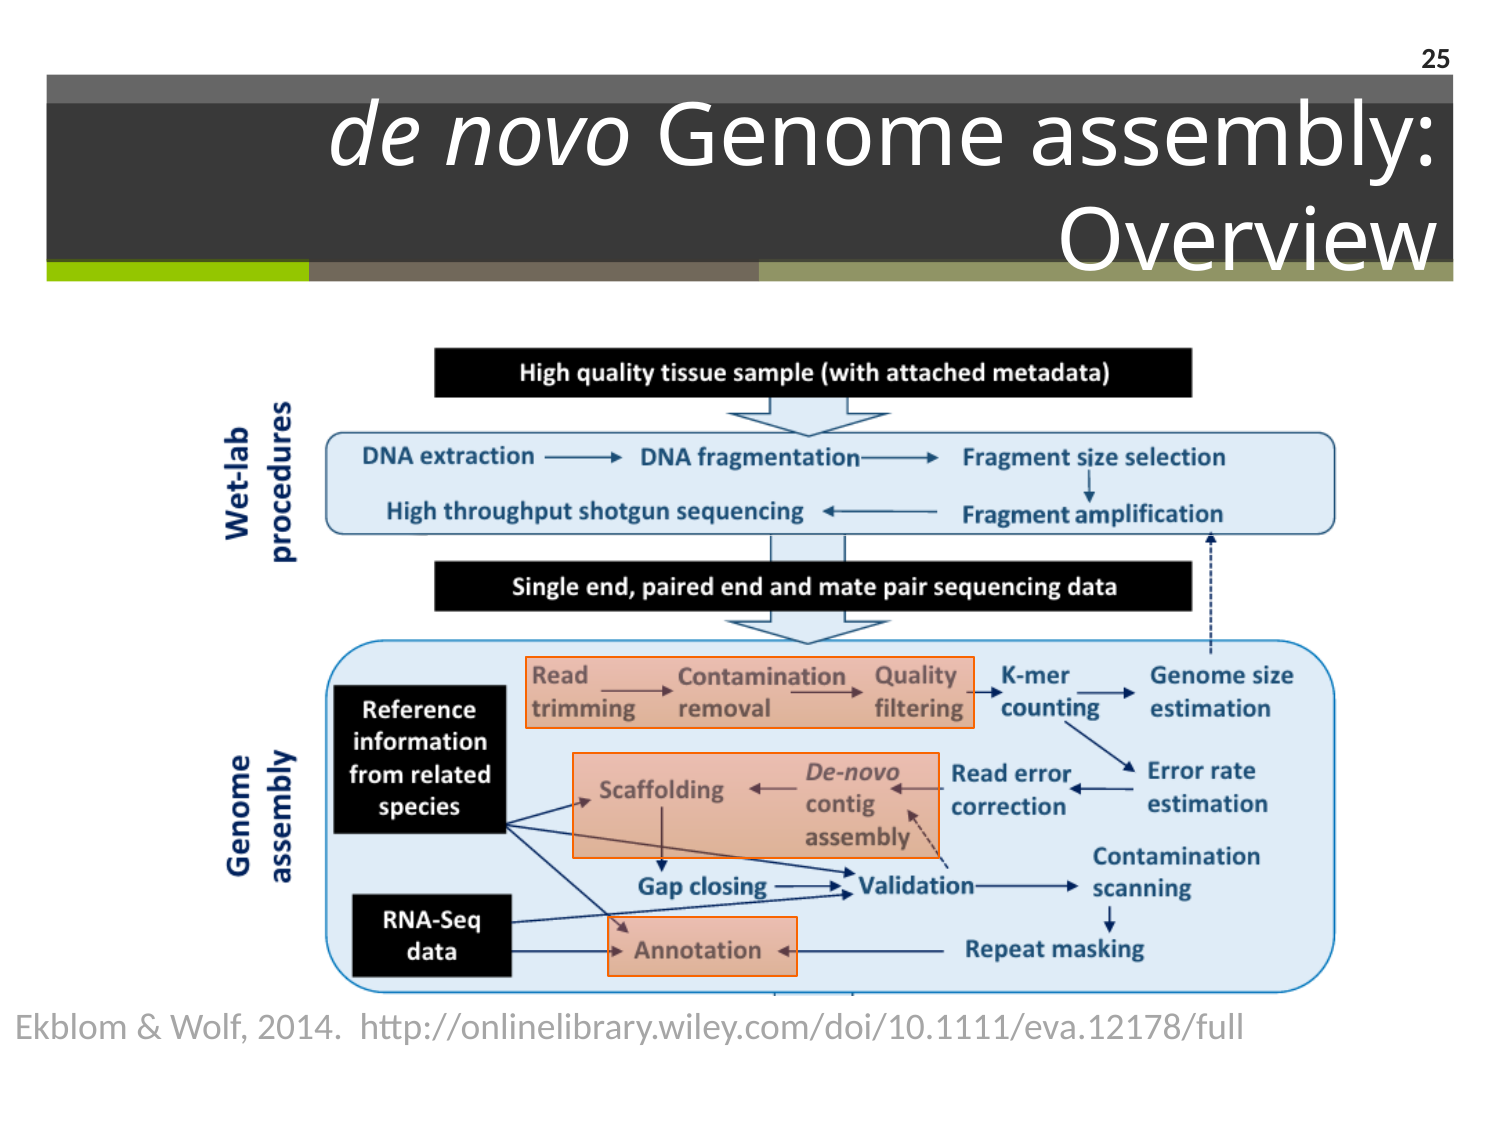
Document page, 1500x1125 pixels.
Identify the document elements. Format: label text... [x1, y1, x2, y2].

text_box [186, 305, 1364, 536]
title de novo Genome assembly: Overview [46, 103, 1454, 263]
text_box Ekblom & Wolf, 2014. http://onlinelibrary.wiley.com/doi/10.1111/eva.12178/full [0, 994, 1400, 1055]
picture [186, 536, 1363, 997]
slide_number 25 [1362, 27, 1466, 87]
